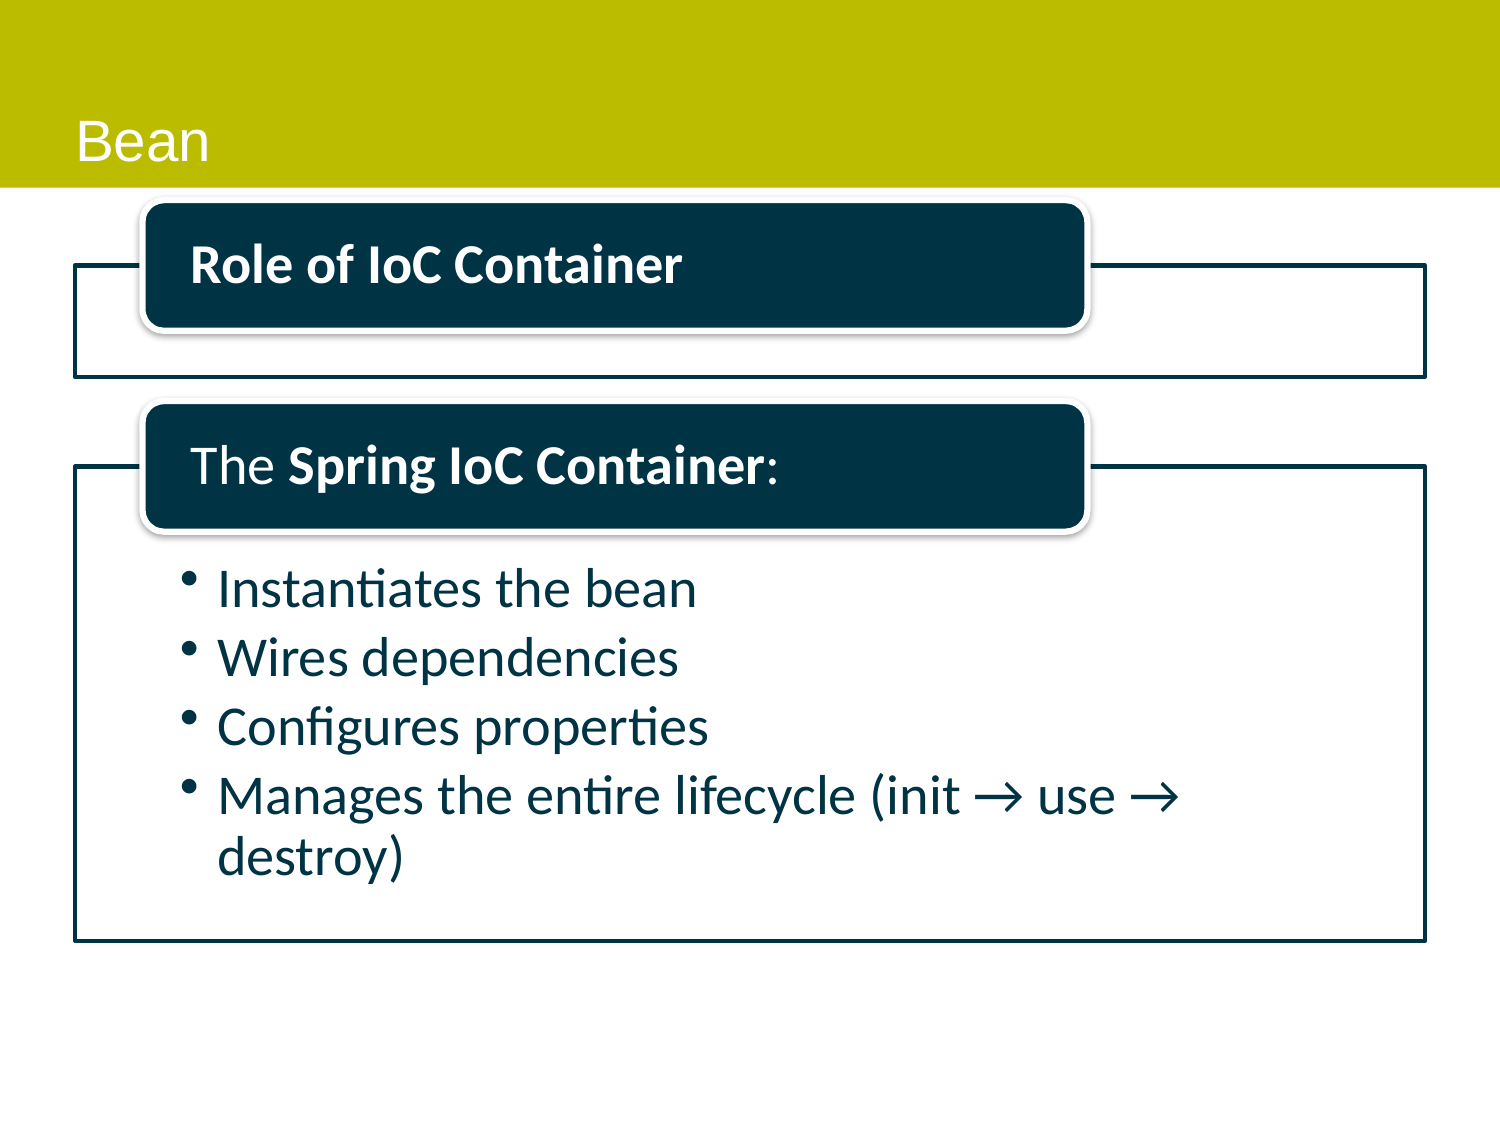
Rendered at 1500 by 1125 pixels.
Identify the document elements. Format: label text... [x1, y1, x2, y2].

title Bean [75, 30, 1425, 173]
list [74, 198, 1426, 942]
